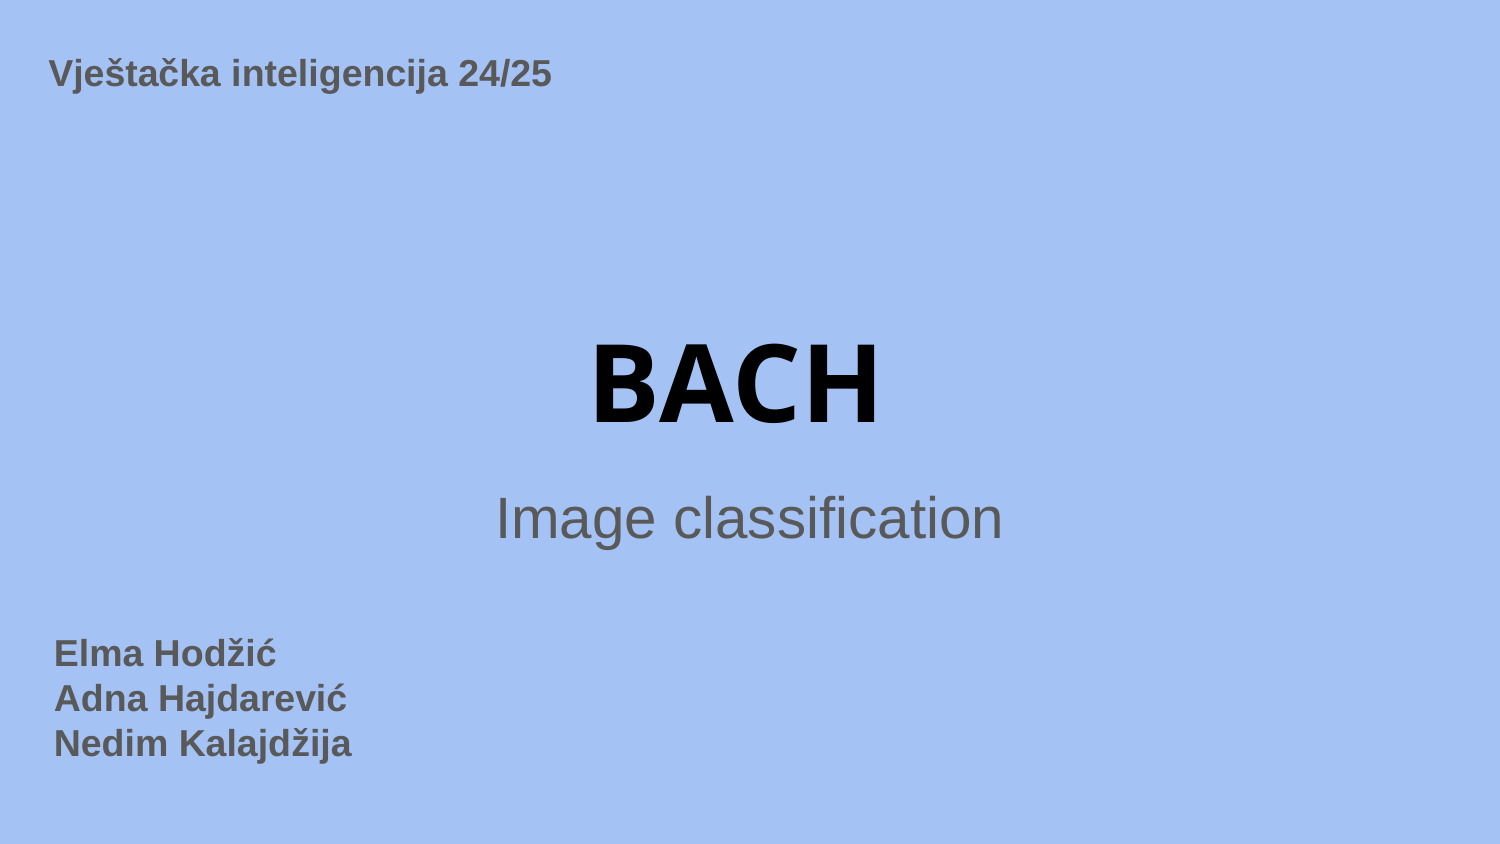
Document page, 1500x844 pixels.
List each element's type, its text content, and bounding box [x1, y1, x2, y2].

title BACH [51, 122, 1449, 459]
text_box Vještačka inteligencija 24/25 [33, 34, 574, 104]
subtitle Image classification [51, 464, 1449, 595]
text_box Elma Hodžić Adna Hajdarević Nedim Kalajdžija [38, 614, 378, 771]
